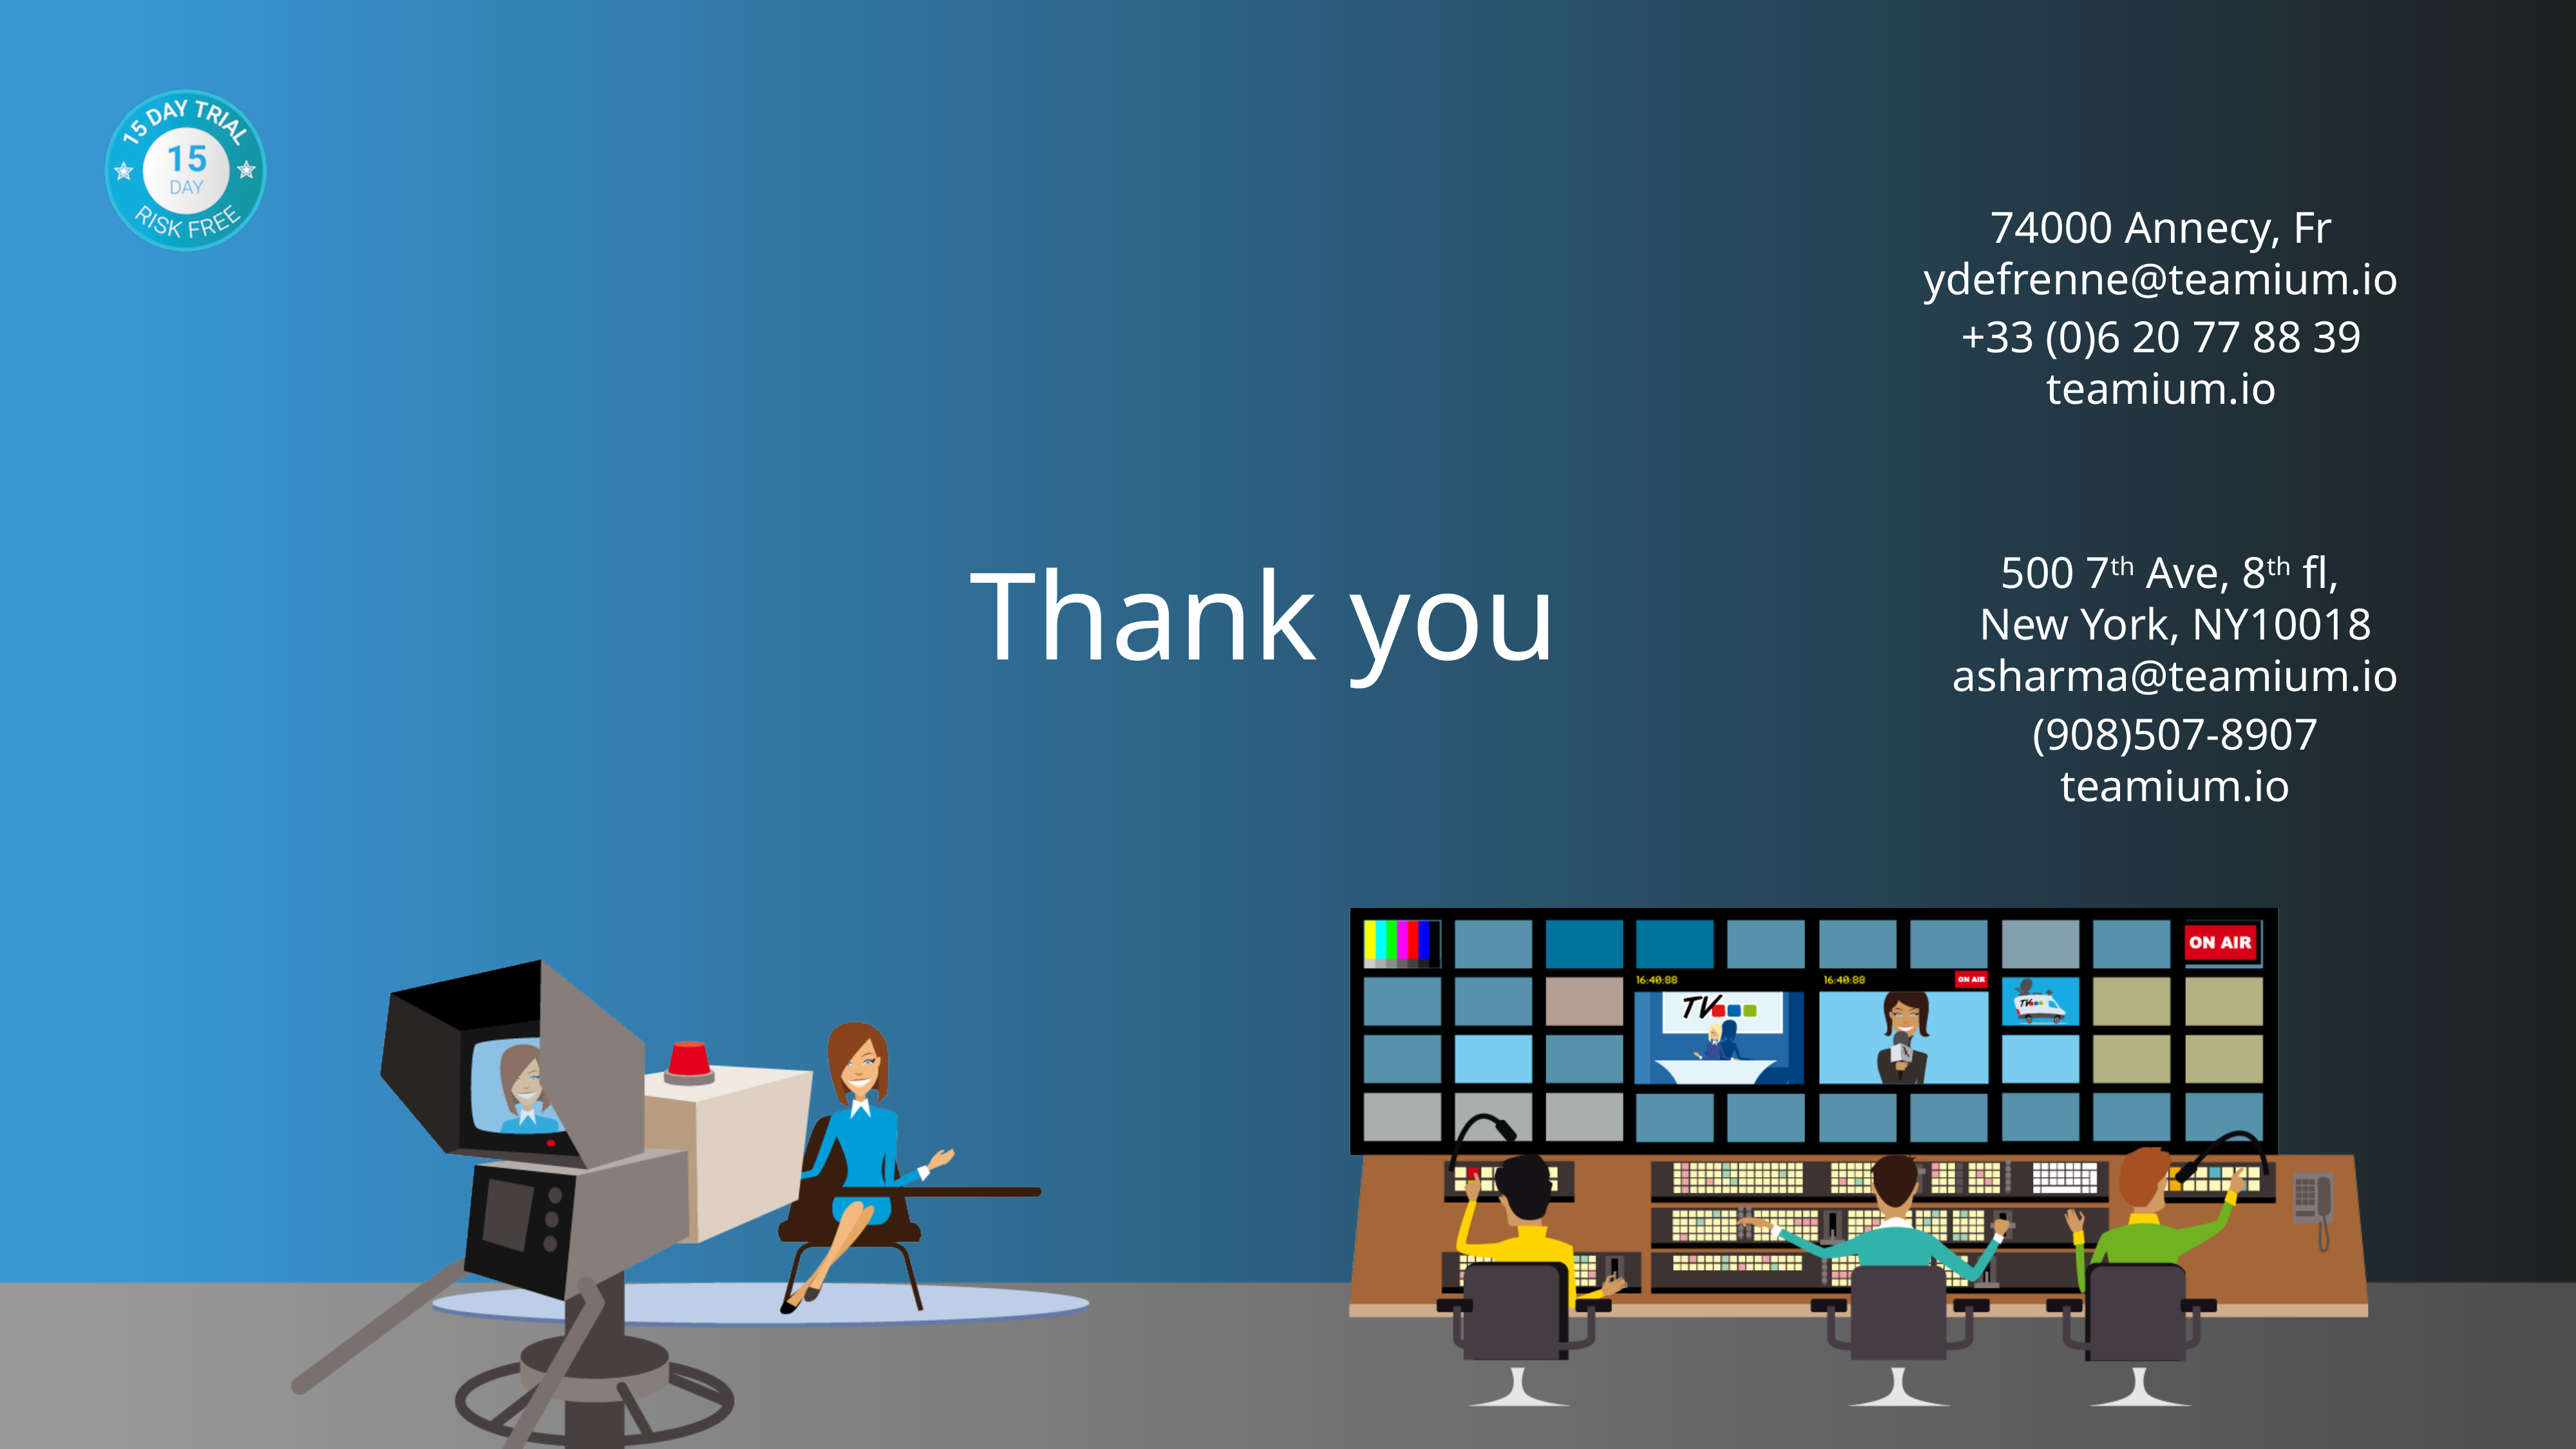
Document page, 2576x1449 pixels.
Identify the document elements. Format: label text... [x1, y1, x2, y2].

text_box Thank you [850, 481, 1679, 690]
text_box 500 7th Ave, 8th fl, New York, NY10018 asharma@teamium.io (908)507-8907 teamium.io [1874, 545, 2477, 810]
text_box 74000 Annecy, Fr ydefrenne@teamium.io +33 (0)6 20 77 88 39 teamium.io [1860, 200, 2463, 413]
picture [0, 0, 2576, 1449]
